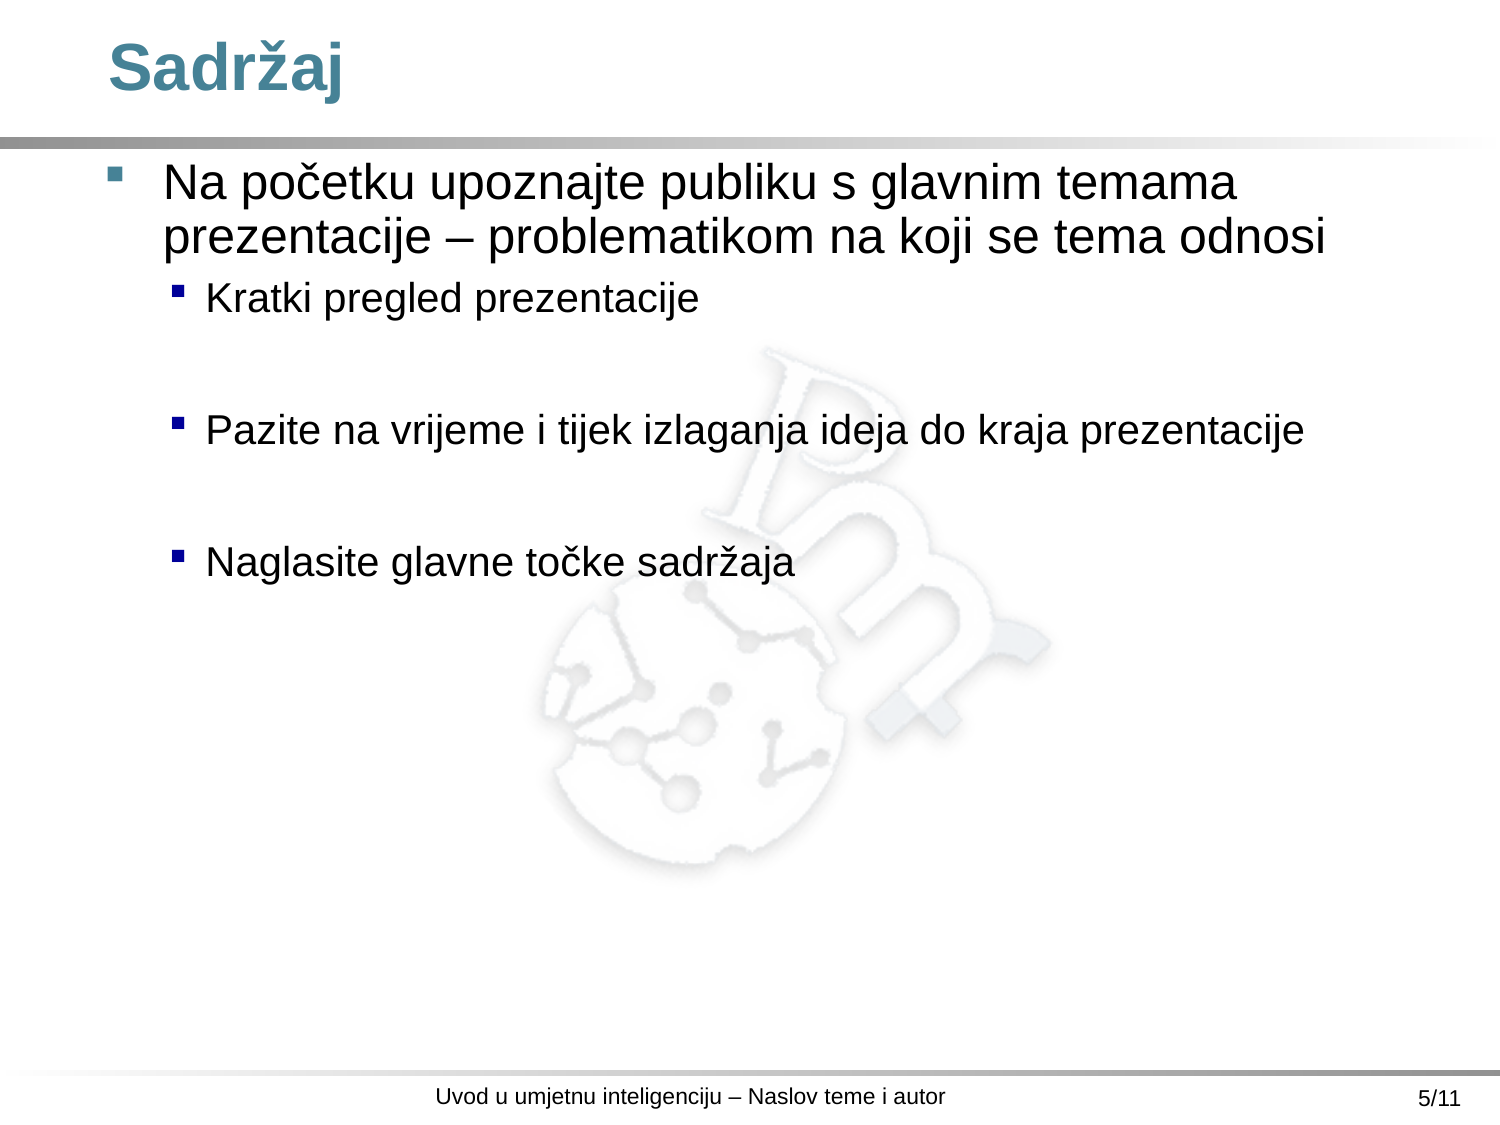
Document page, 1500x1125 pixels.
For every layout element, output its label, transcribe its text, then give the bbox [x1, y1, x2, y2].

list Na početku upoznajte publiku s glavnim temama prezentacije – problematikom na koji se tema odnosi Kratki pregled prezentacije Pazite na vrijeme i tijek izlaganja ideja do kraja prezentacije Naglasite glavne točke sadržaja [88, 148, 1500, 1071]
slide_number 5/11 [1316, 1071, 1477, 1125]
footer Uvod u umjetnu inteligenciju – Naslov teme i autor [123, 1071, 1259, 1125]
title Sadržaj [100, 31, 1459, 109]
